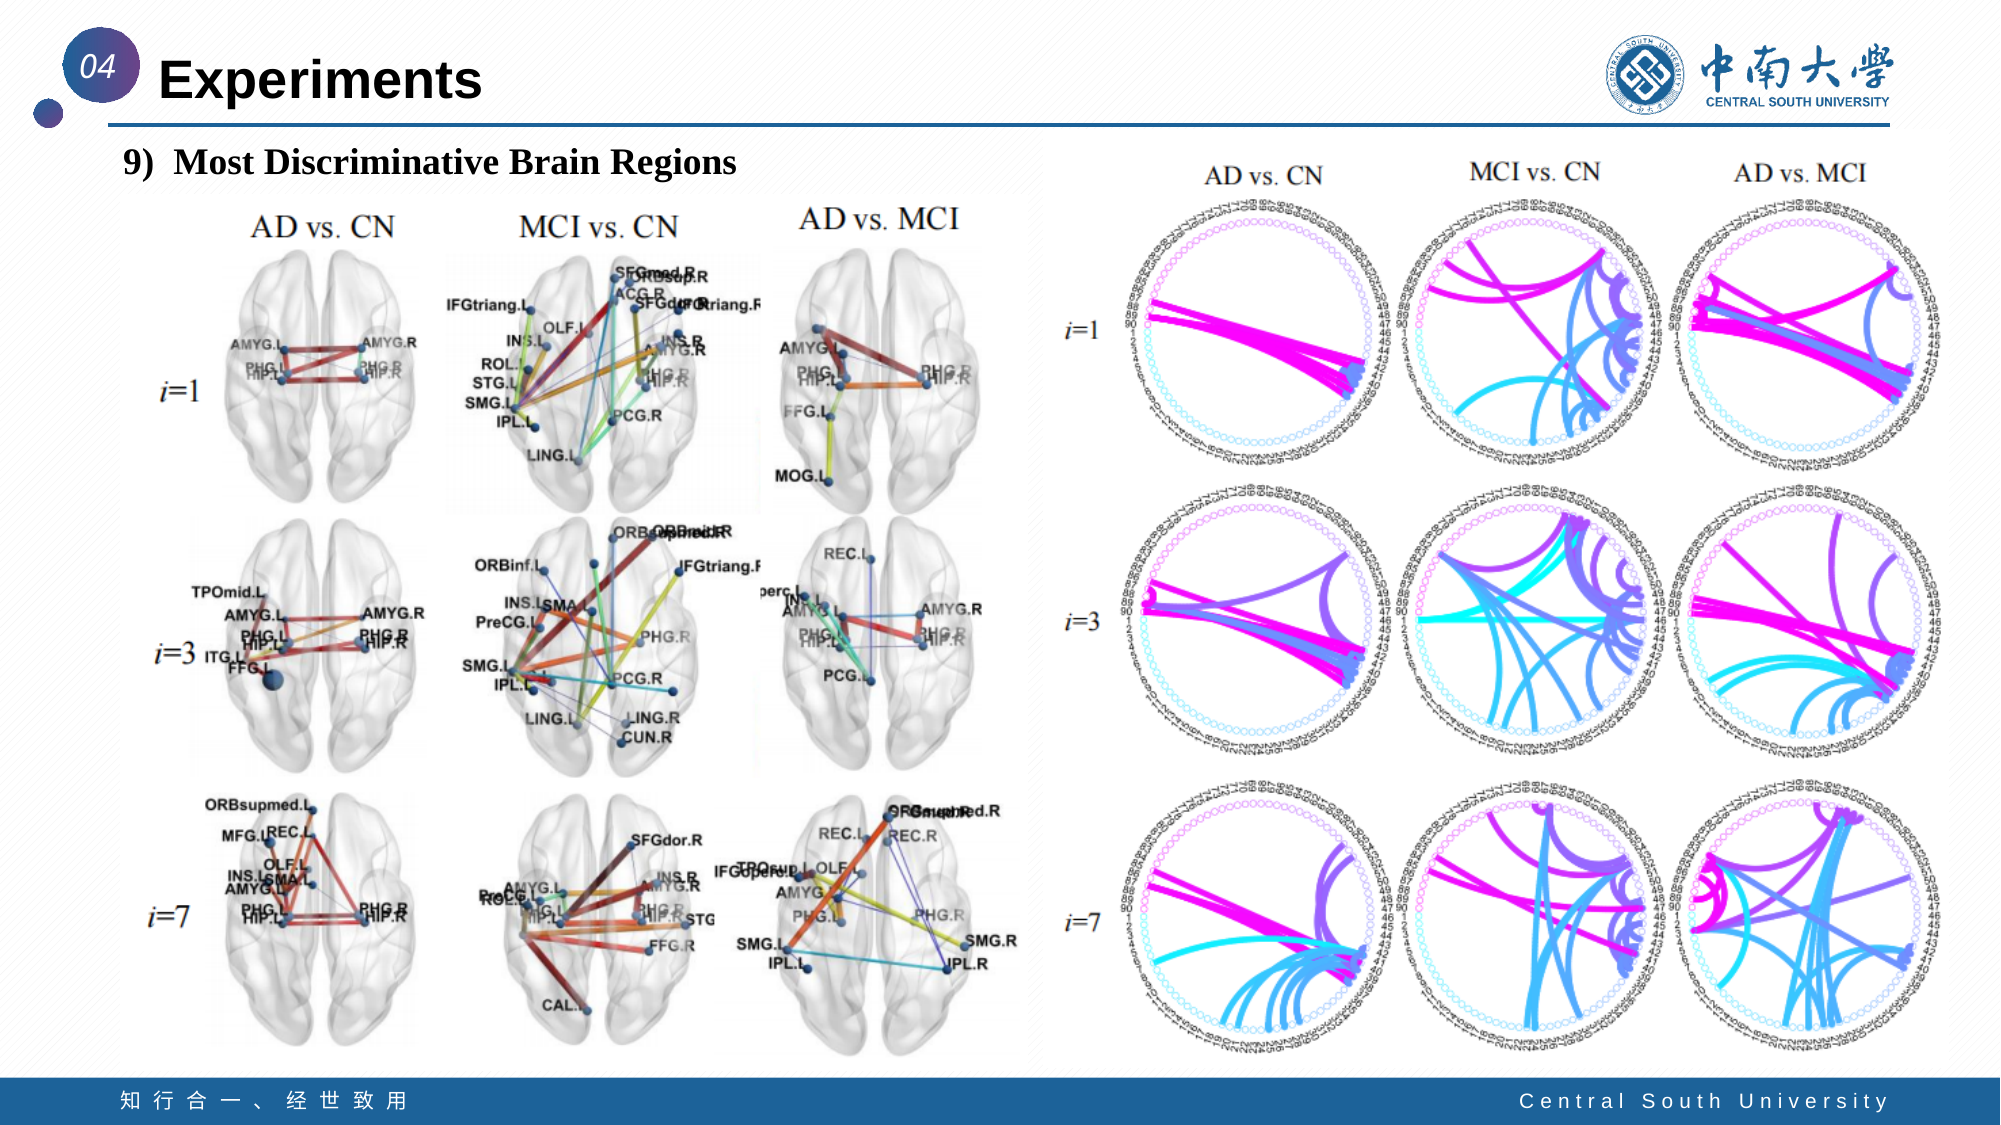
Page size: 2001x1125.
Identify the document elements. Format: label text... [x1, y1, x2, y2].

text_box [33, 26, 153, 128]
text_box Experiments [158, 0, 1706, 118]
picture [1595, 28, 1907, 121]
text_box Central South University [1504, 1080, 1902, 1120]
text_box 知行合一、经世致用 [105, 1080, 423, 1120]
picture [1043, 129, 1949, 1068]
text_box 9) Most Discriminative Brain Regions [108, 129, 1043, 190]
text_box [0, 1077, 2000, 1125]
picture [120, 194, 1028, 1071]
